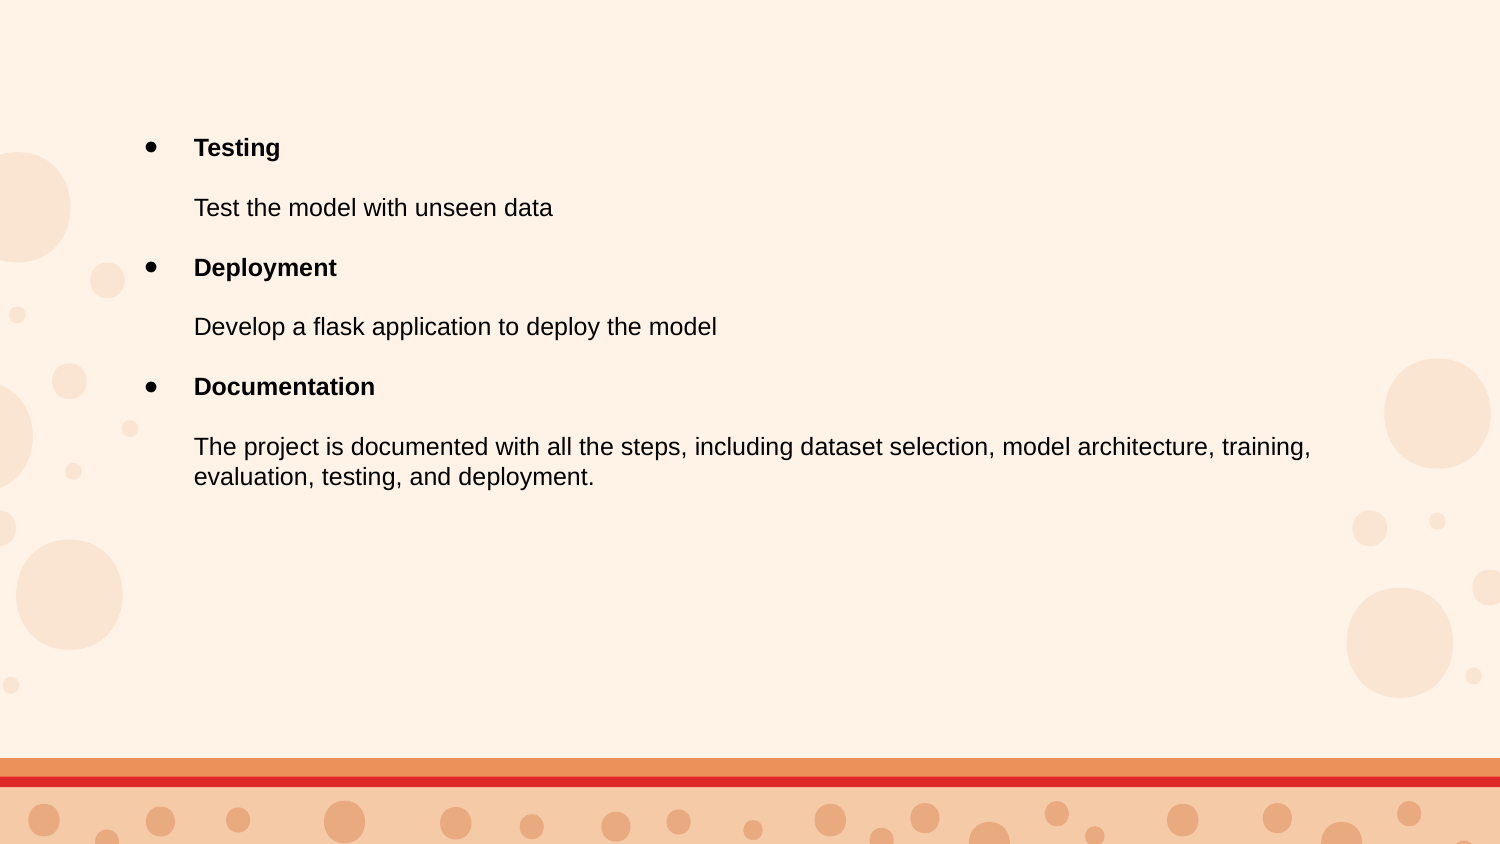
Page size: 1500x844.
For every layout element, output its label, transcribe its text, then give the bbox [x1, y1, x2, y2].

text_box Testing Test the model with unseen data Deployment Develop a flask application to deploy the model Documentation The project is documented with all the steps, including dataset selection, model architecture, training, evaluation, testing, and deployment. [103, 116, 1384, 727]
